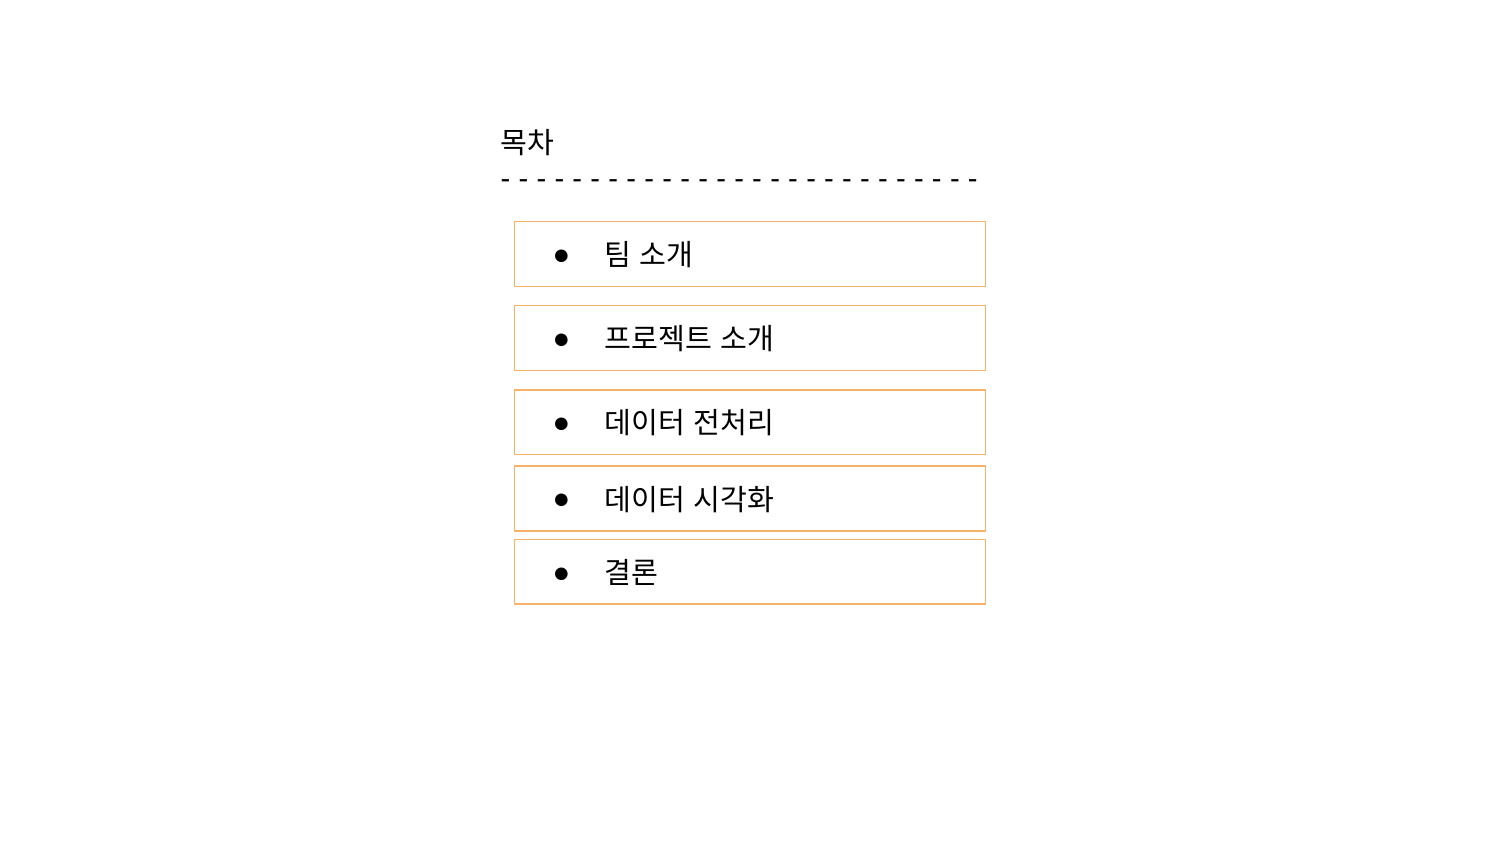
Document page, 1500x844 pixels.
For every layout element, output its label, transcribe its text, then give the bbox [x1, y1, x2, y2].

text_box 팀 소개 [514, 221, 986, 287]
text_box 데이터 전처리 [514, 389, 986, 455]
text_box 목차 - - - - - - - - - - - - - - - - - - - - - - - - - - - [485, 109, 996, 210]
text_box 프로젝트 소개 [514, 305, 986, 371]
text_box 데이터 시각화 [514, 466, 986, 532]
text_box 결론 [514, 539, 986, 605]
